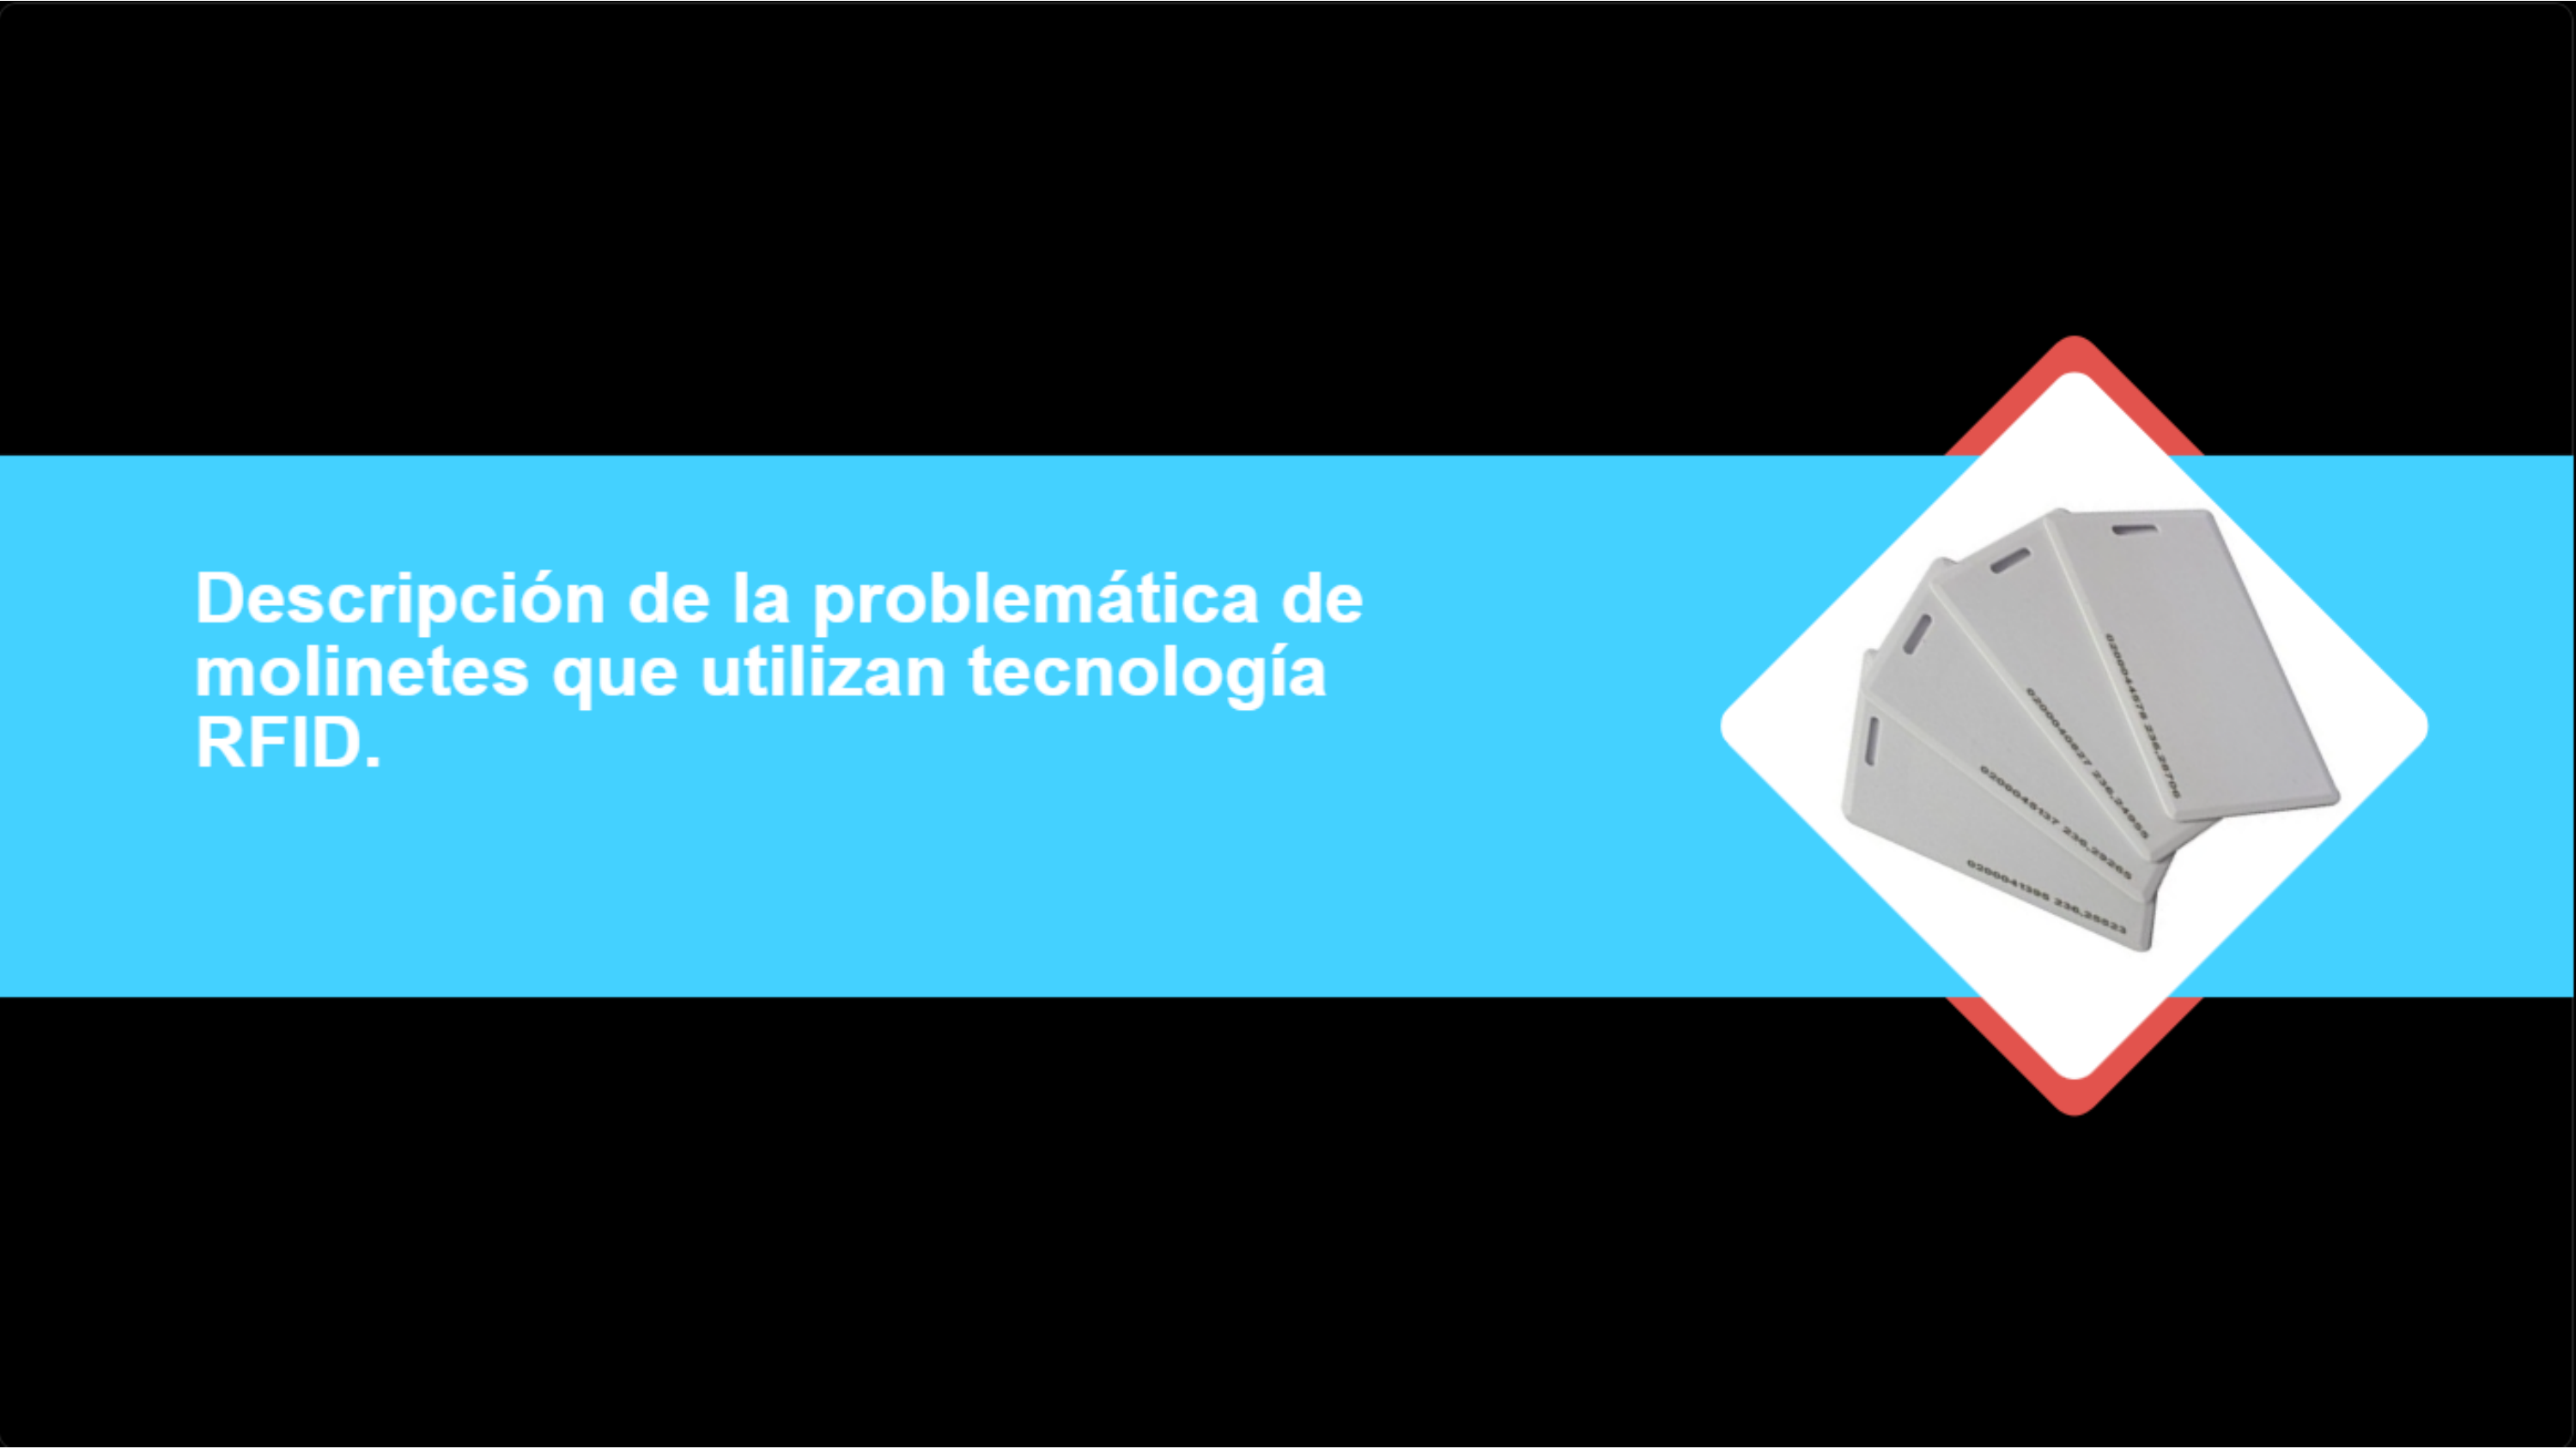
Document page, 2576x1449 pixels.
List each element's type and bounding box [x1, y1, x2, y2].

text_box [0, 1, 2576, 1447]
